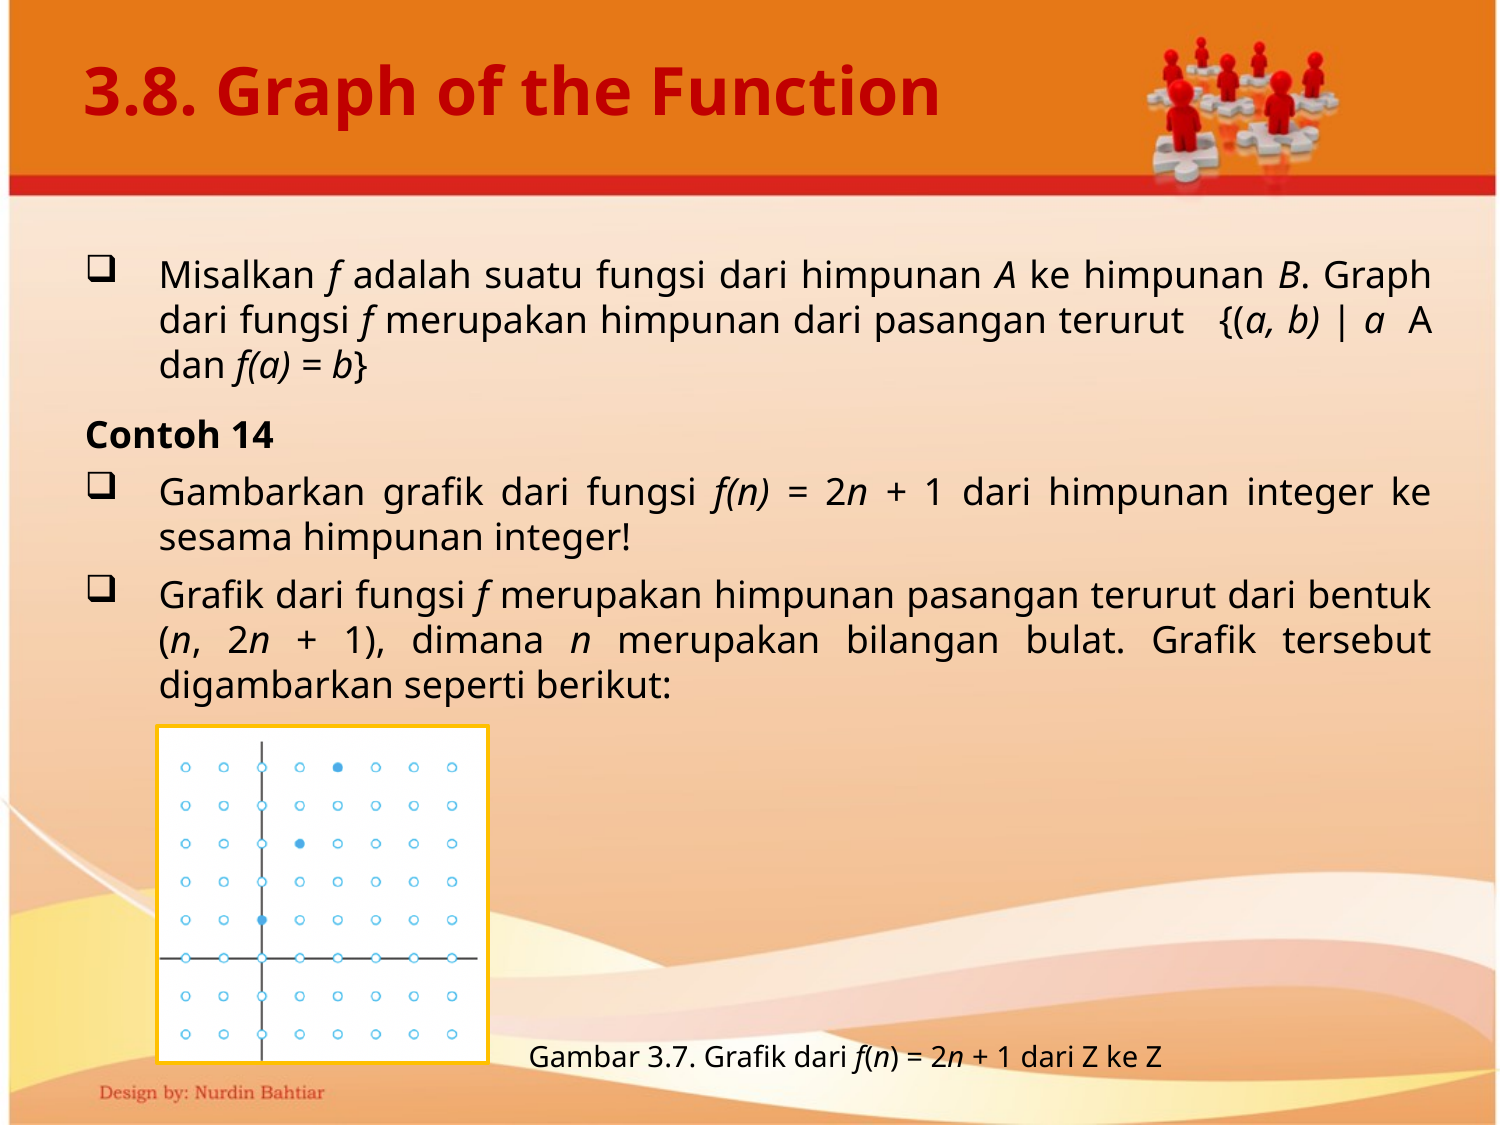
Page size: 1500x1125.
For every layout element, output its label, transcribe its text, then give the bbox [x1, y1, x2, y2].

text_box Gambar 3.7. Grafik dari f(n) = 2n + 1 dari Z ke Z [513, 1030, 1389, 1081]
picture [0, 0, 1500, 1125]
title 3.8. Graph of the Function [70, 23, 1406, 160]
